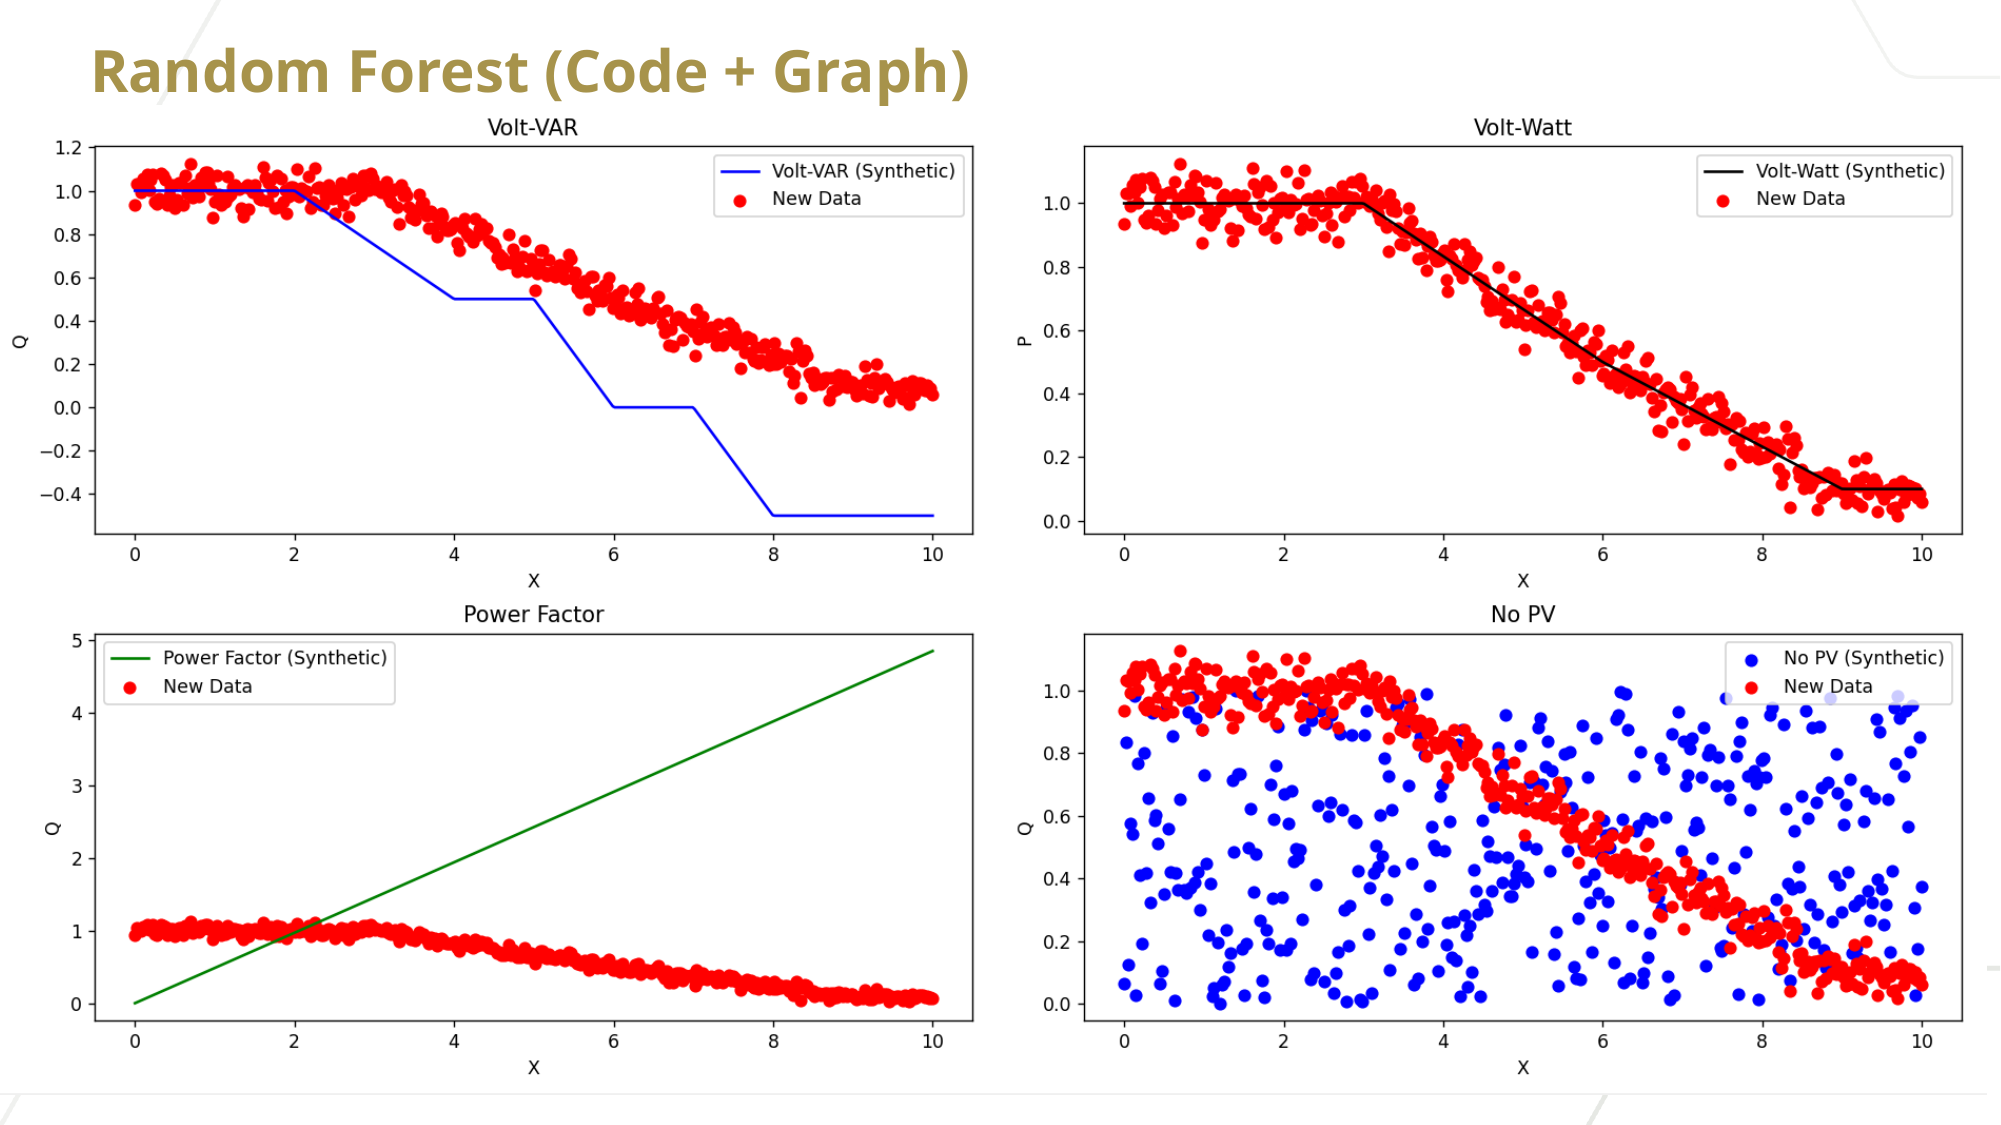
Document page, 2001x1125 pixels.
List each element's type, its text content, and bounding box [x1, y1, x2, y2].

text_box Random Forest (Code + Graph) [75, 0, 1968, 105]
picture [0, 0, 2001, 1125]
